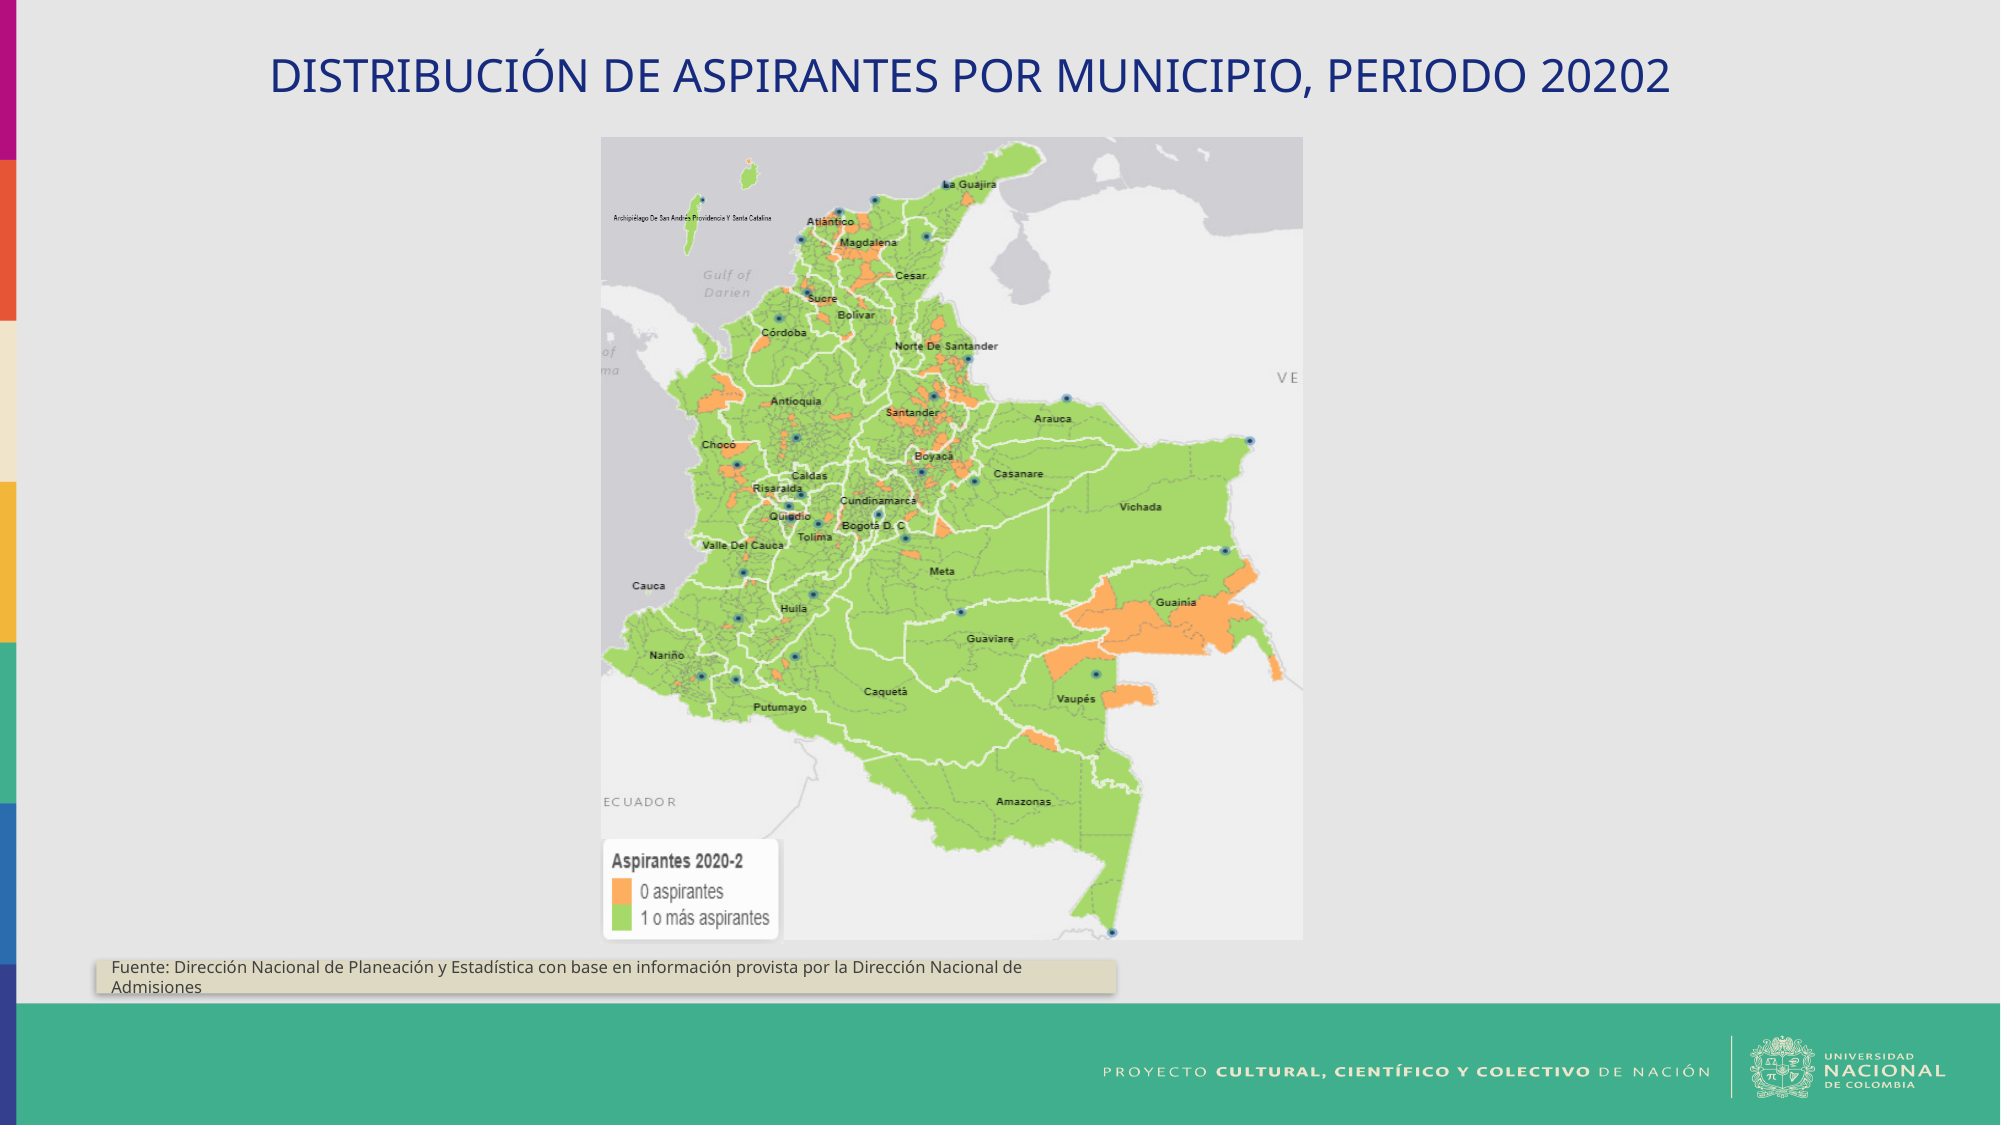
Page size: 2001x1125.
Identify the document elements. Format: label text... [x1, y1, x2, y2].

picture [0, 0, 2001, 1125]
text_box DISTRIBUCIÓN DE ASPIRANTES POR MUNICIPIO, PERIODO 20202 [180, 41, 1762, 107]
text_box Fuente: Dirección Nacional de Planeación y Estadística con base en información provista por la Dirección Nacional de Admisiones [96, 960, 1117, 994]
